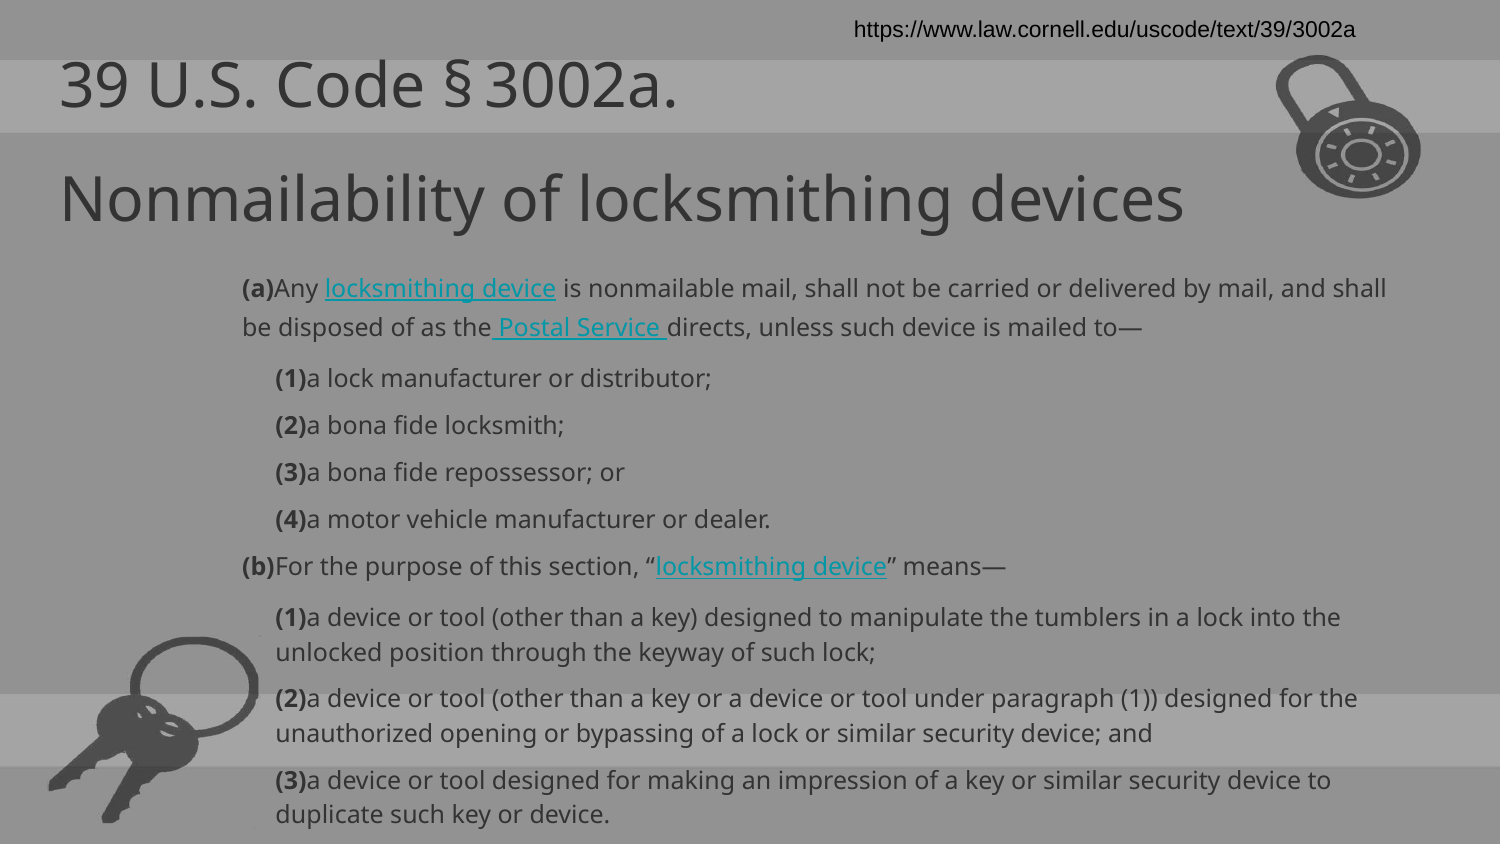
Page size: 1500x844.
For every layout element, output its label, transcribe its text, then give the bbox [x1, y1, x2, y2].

text_box https://www.law.cornell.edu/uscode/text/39/3002a [839, 0, 1500, 42]
picture [0, 0, 1500, 844]
text_box 39 U.S. Code § 3002a. Nonmailability of locksmithing devices [44, 22, 1485, 164]
text_box (a)Any locksmithing device is nonmailable mail, shall not be carried or delivered by mail, and shall be disposed of as the Postal Service directs, unless such device is mailed to— (1)a lock manufacturer or distributor; (2)a bona fide locksmith; (3)a bona fide repossessor; or (4)a motor vehicle manufacturer or dealer. (b)For the purpose of this section, “locksmithing device” means— (1)a device or tool (other than a key) designed to manipulate the tumblers in a lock into the unlocked position through the keyway of such lock; (2)a device or tool (other than a key or a device or tool under paragraph (1)) designed for the unauthorized opening or bypassing of a lock or similar security device; and (3)a device or tool designed for making an impression of a key or similar security device to duplicate such key or device. [191, 252, 1425, 761]
text_box [0, 191, 1392, 701]
